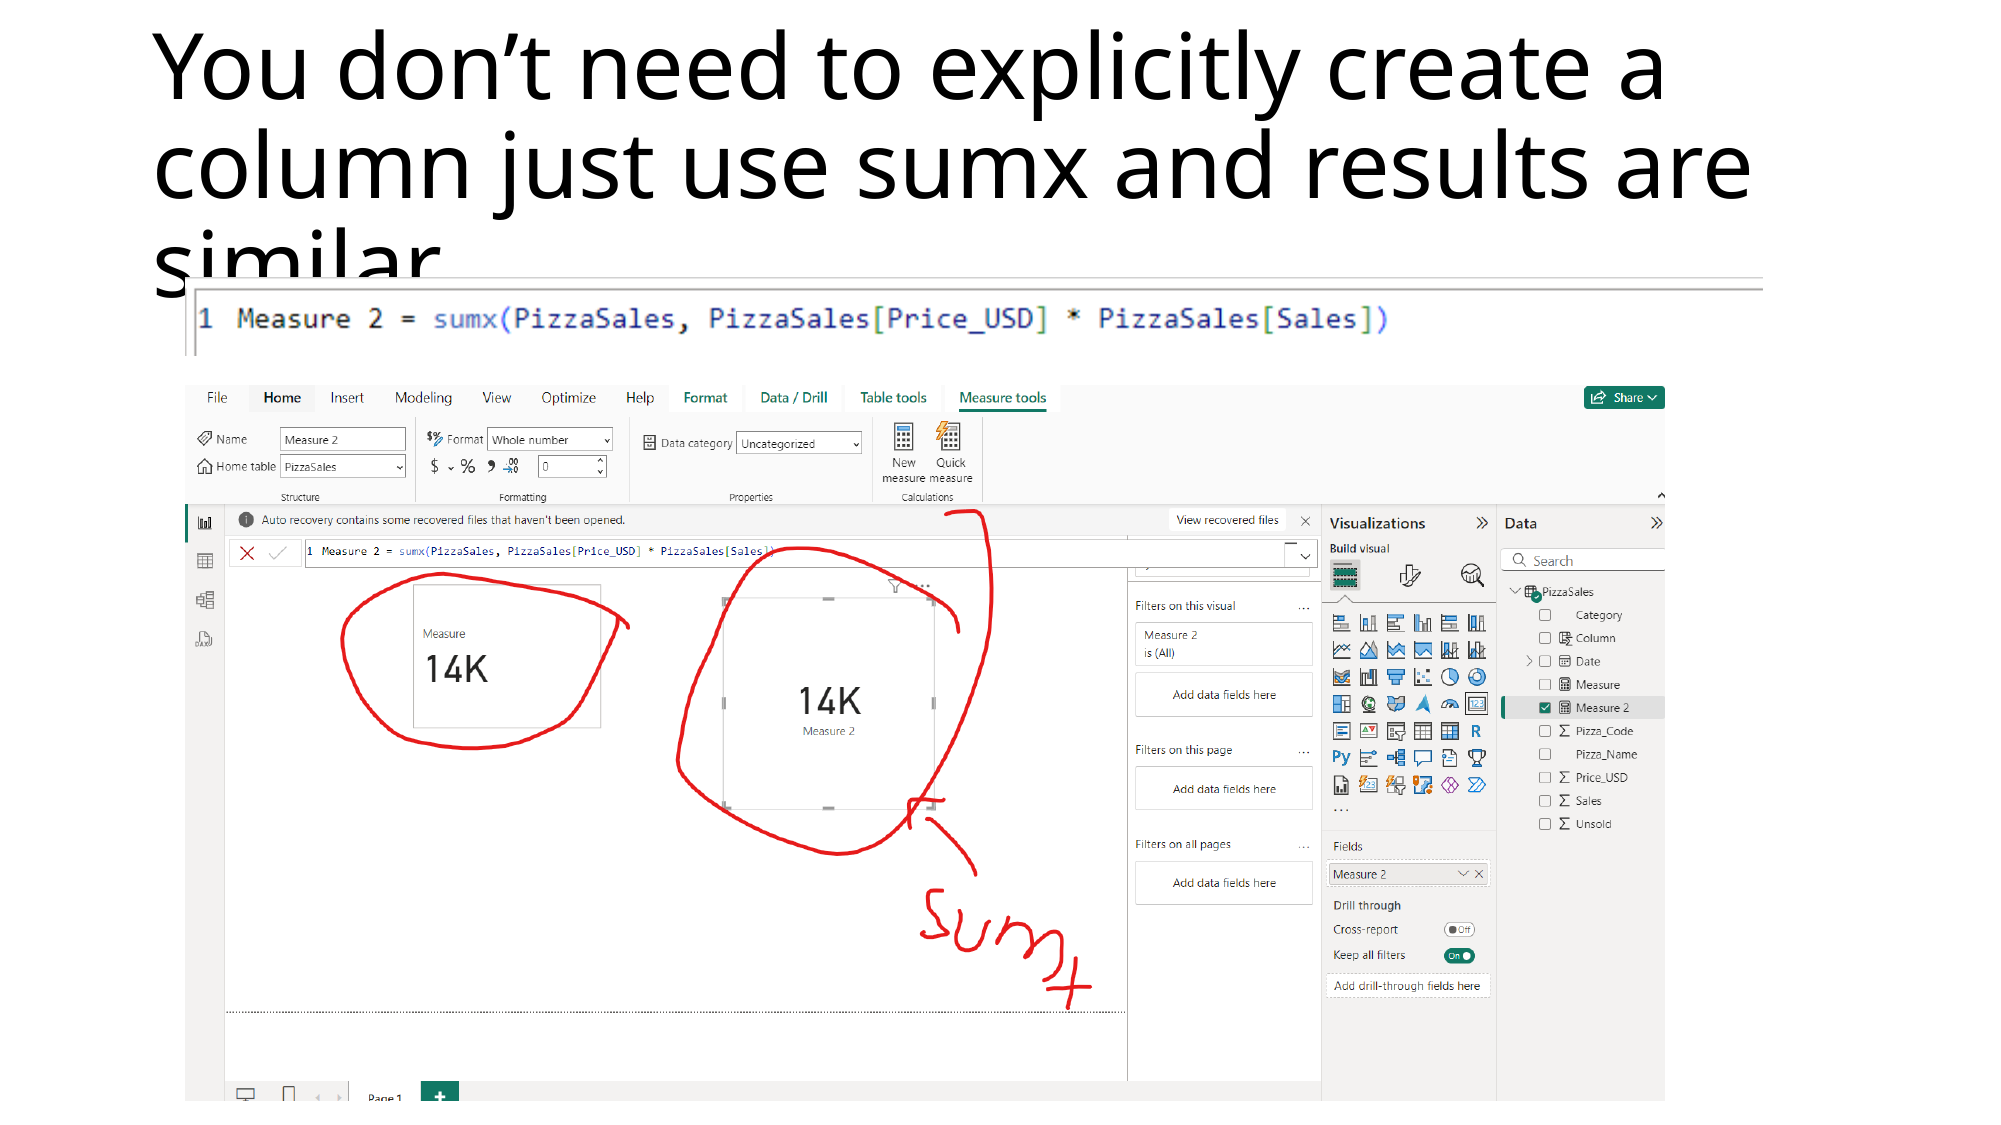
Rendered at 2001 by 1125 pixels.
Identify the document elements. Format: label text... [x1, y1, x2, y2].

picture [185, 277, 1763, 356]
picture [185, 385, 1665, 1101]
title You don’t need to explicitly create a column just use sumx and results are similar [137, 59, 1863, 278]
